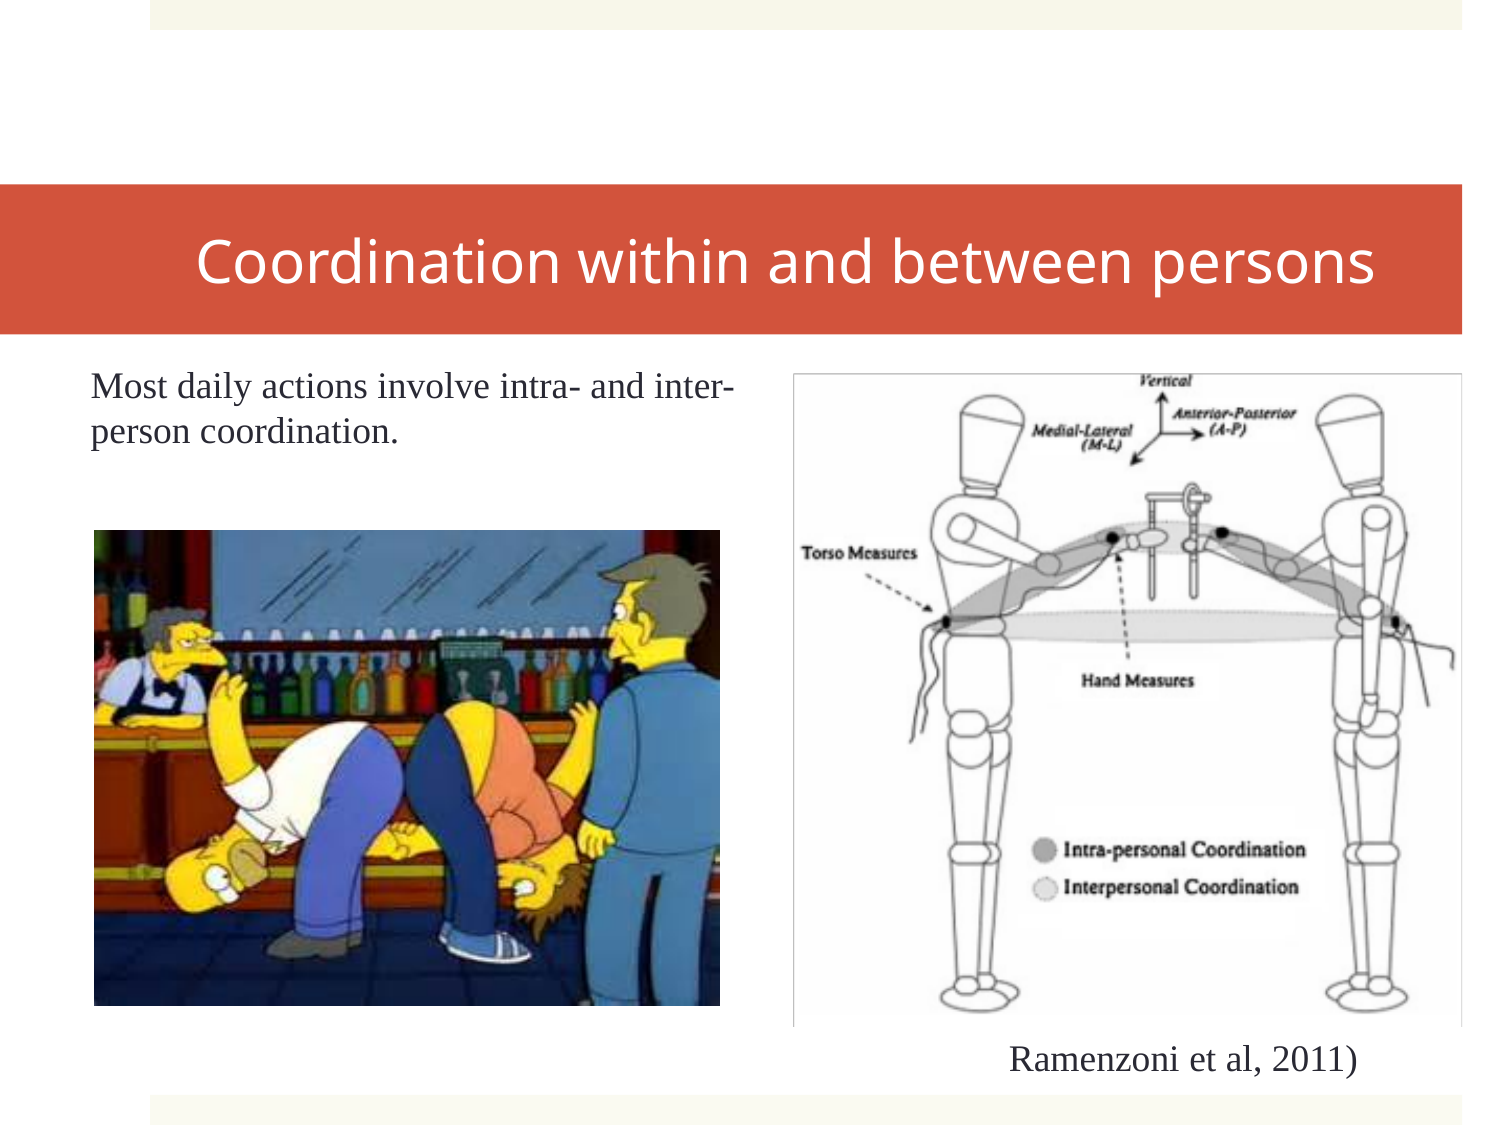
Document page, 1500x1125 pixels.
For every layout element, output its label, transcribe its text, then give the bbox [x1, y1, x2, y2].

title Coordination within and between persons [0, 184, 1463, 335]
text_box Most daily actions involve intra- and inter-person coordination. [75, 353, 771, 459]
picture [94, 530, 721, 1007]
picture [771, 347, 1463, 1028]
text_box Ramenzoni et al, 2011) [994, 1028, 1374, 1087]
